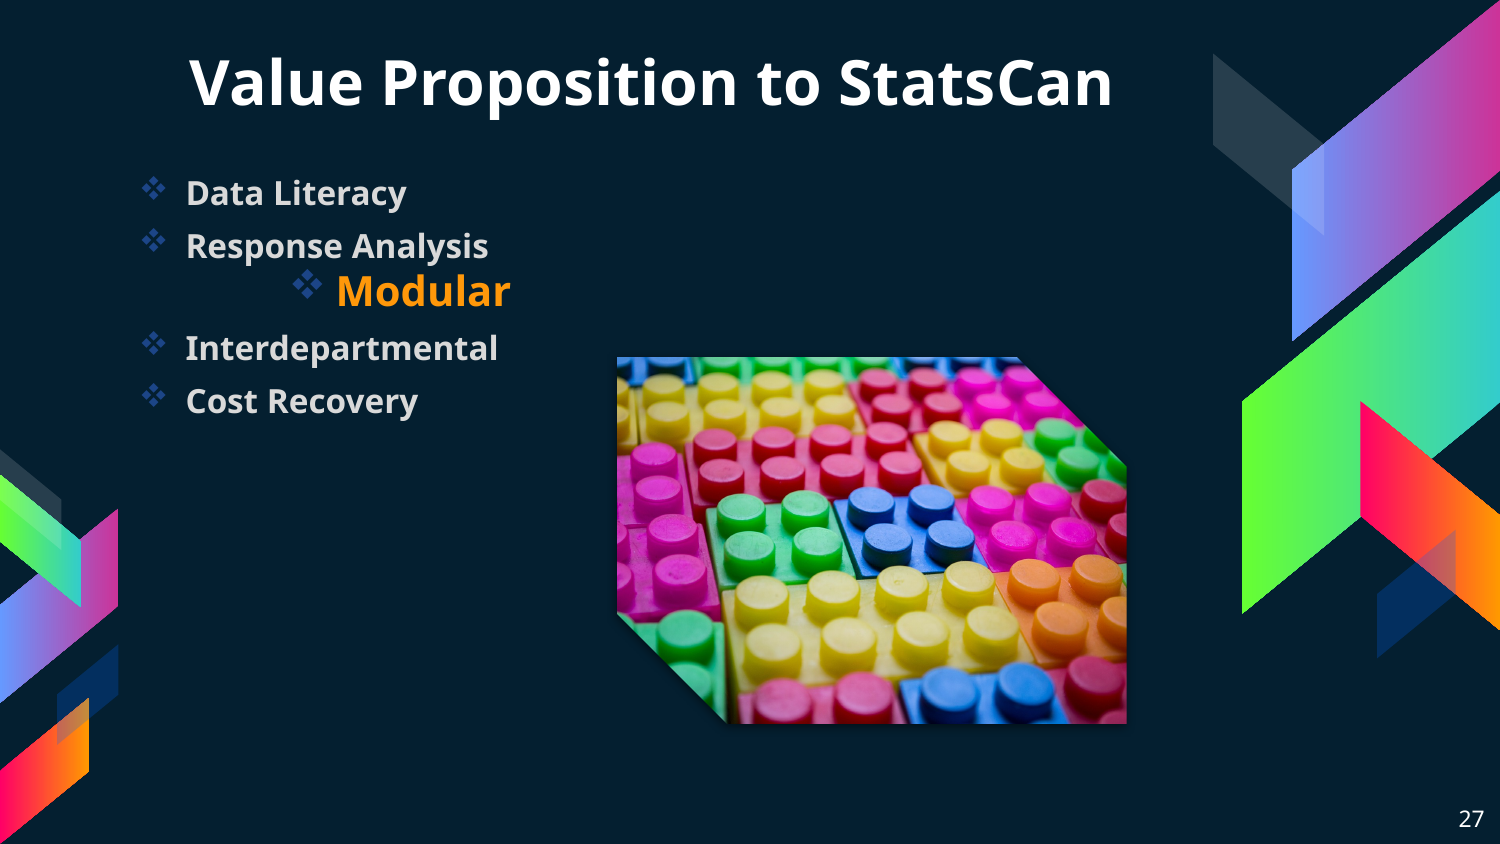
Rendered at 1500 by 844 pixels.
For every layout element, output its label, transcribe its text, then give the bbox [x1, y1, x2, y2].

slide_number 27 [1403, 789, 1500, 844]
picture [616, 356, 1127, 725]
list Data Literacy Response Analysis Modular Interdepartmental Cost Recovery [123, 157, 1174, 609]
title Value Proposition to StatsCan [175, 28, 1155, 133]
